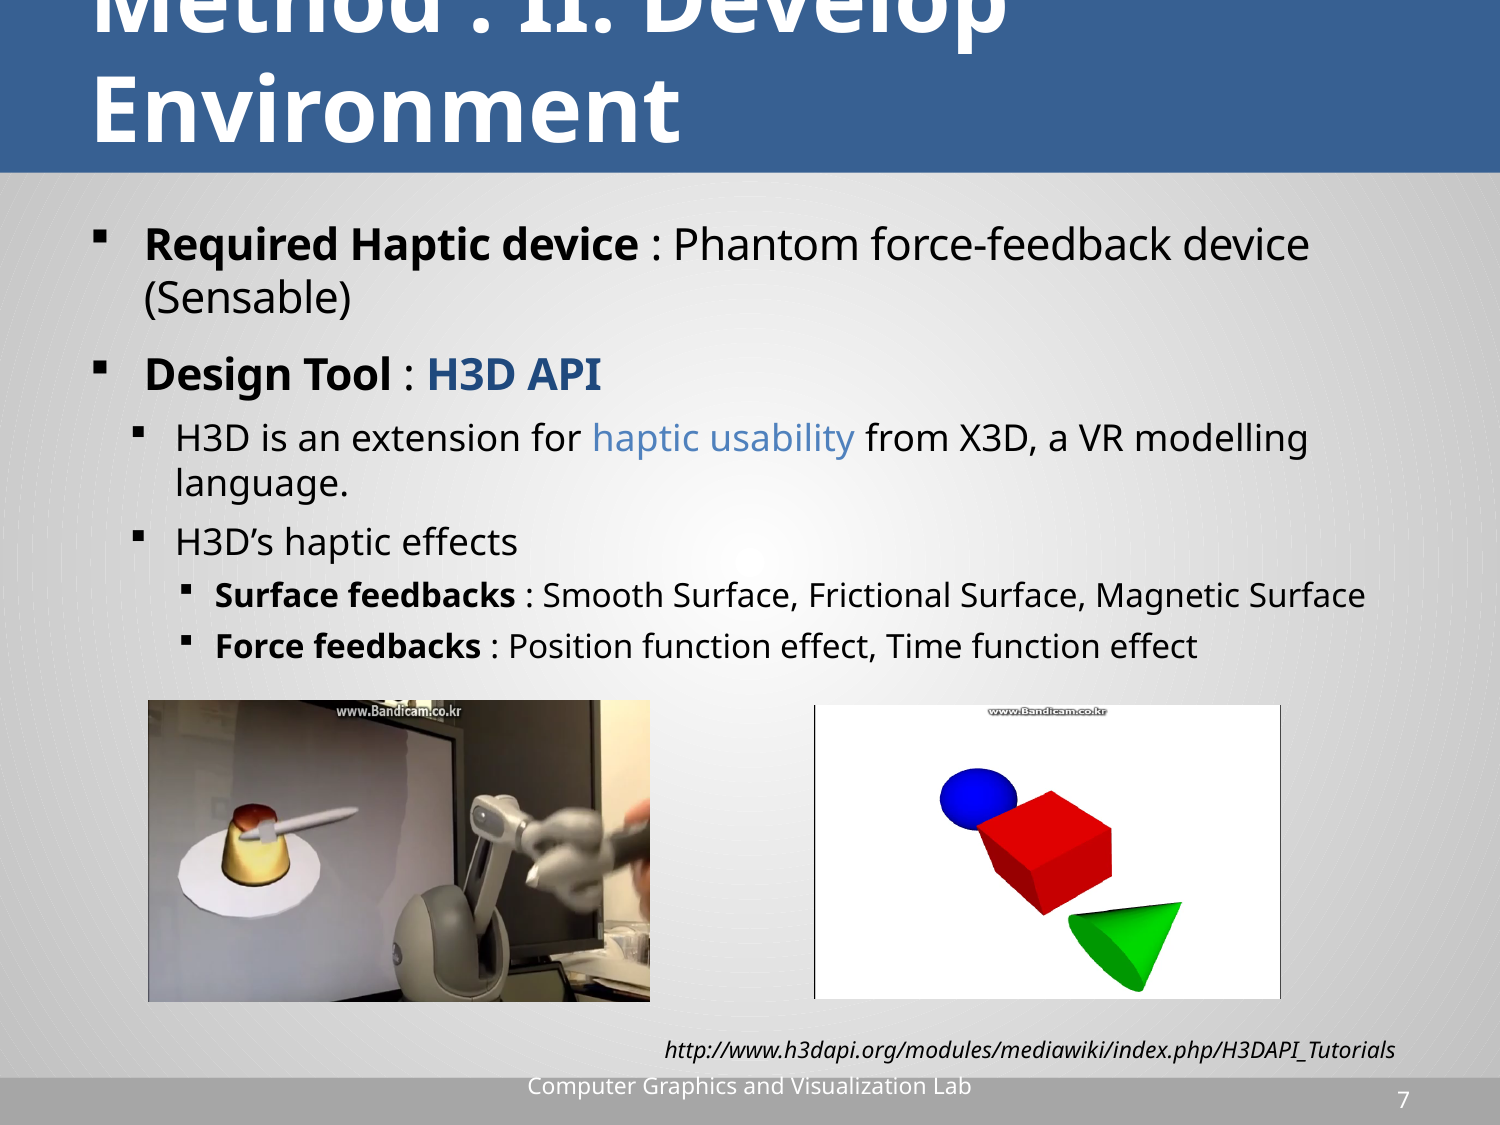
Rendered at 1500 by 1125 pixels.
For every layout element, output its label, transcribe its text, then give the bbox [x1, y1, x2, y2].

list Required Haptic device : Phantom force-feedback device (Sensable) Design Tool : H3D API H3D is an extension for haptic usability from X3D, a VR modelling language. H3D’s haptic effects Surface feedbacks : Smooth Surface, Frictional Surface, Magnetic Surface Force feedbacks : Position function effect, Time function effect [75, 208, 1465, 674]
slide_number 7 [1074, 1085, 1425, 1118]
footer Computer Graphics and Visualization Lab [324, 1062, 1176, 1109]
text_box http://www.h3dapi.org/modules/mediawiki/index.php/H3DAPI_Tutorials [649, 1028, 1465, 1071]
title Method : II. Develop Environment [75, 42, 1425, 169]
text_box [812, 703, 1282, 1000]
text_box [147, 698, 651, 1004]
